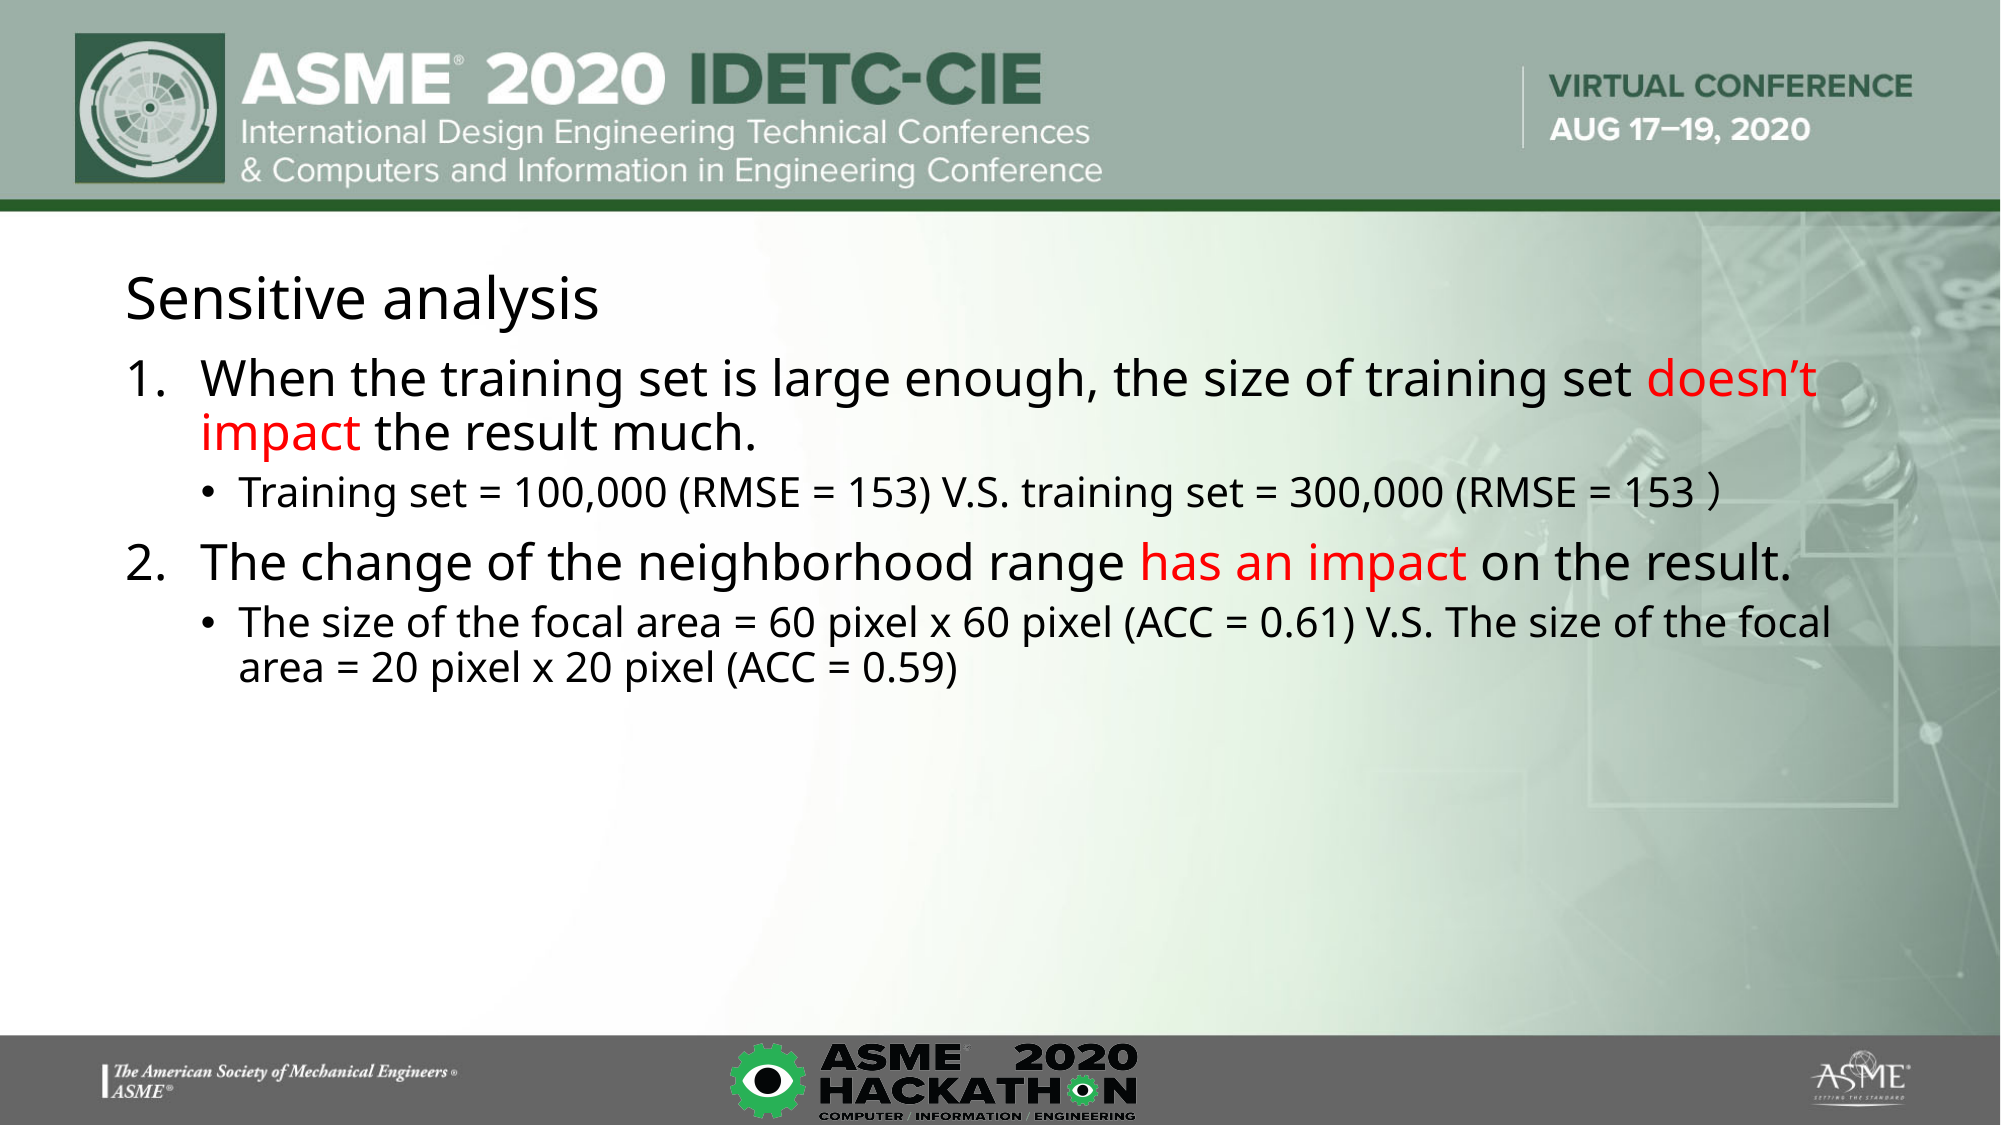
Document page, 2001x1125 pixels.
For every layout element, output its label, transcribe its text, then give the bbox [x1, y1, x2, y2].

picture [0, 0, 2001, 1125]
list Sensitive analysis When the training set is large enough, the size of training set doesn’t impact the result much. Training set = 100,000 (RMSE = 153) V.S. training set = 300,000 (RMSE = 153） The change of the neighborhood range has an impact on the result. The size of the focal area = 60 pixel x 60 pixel (ACC = 0.61) V.S. The size of the focal area = 20 pixel x 20 pixel (ACC = 0.59) [110, 261, 1895, 899]
